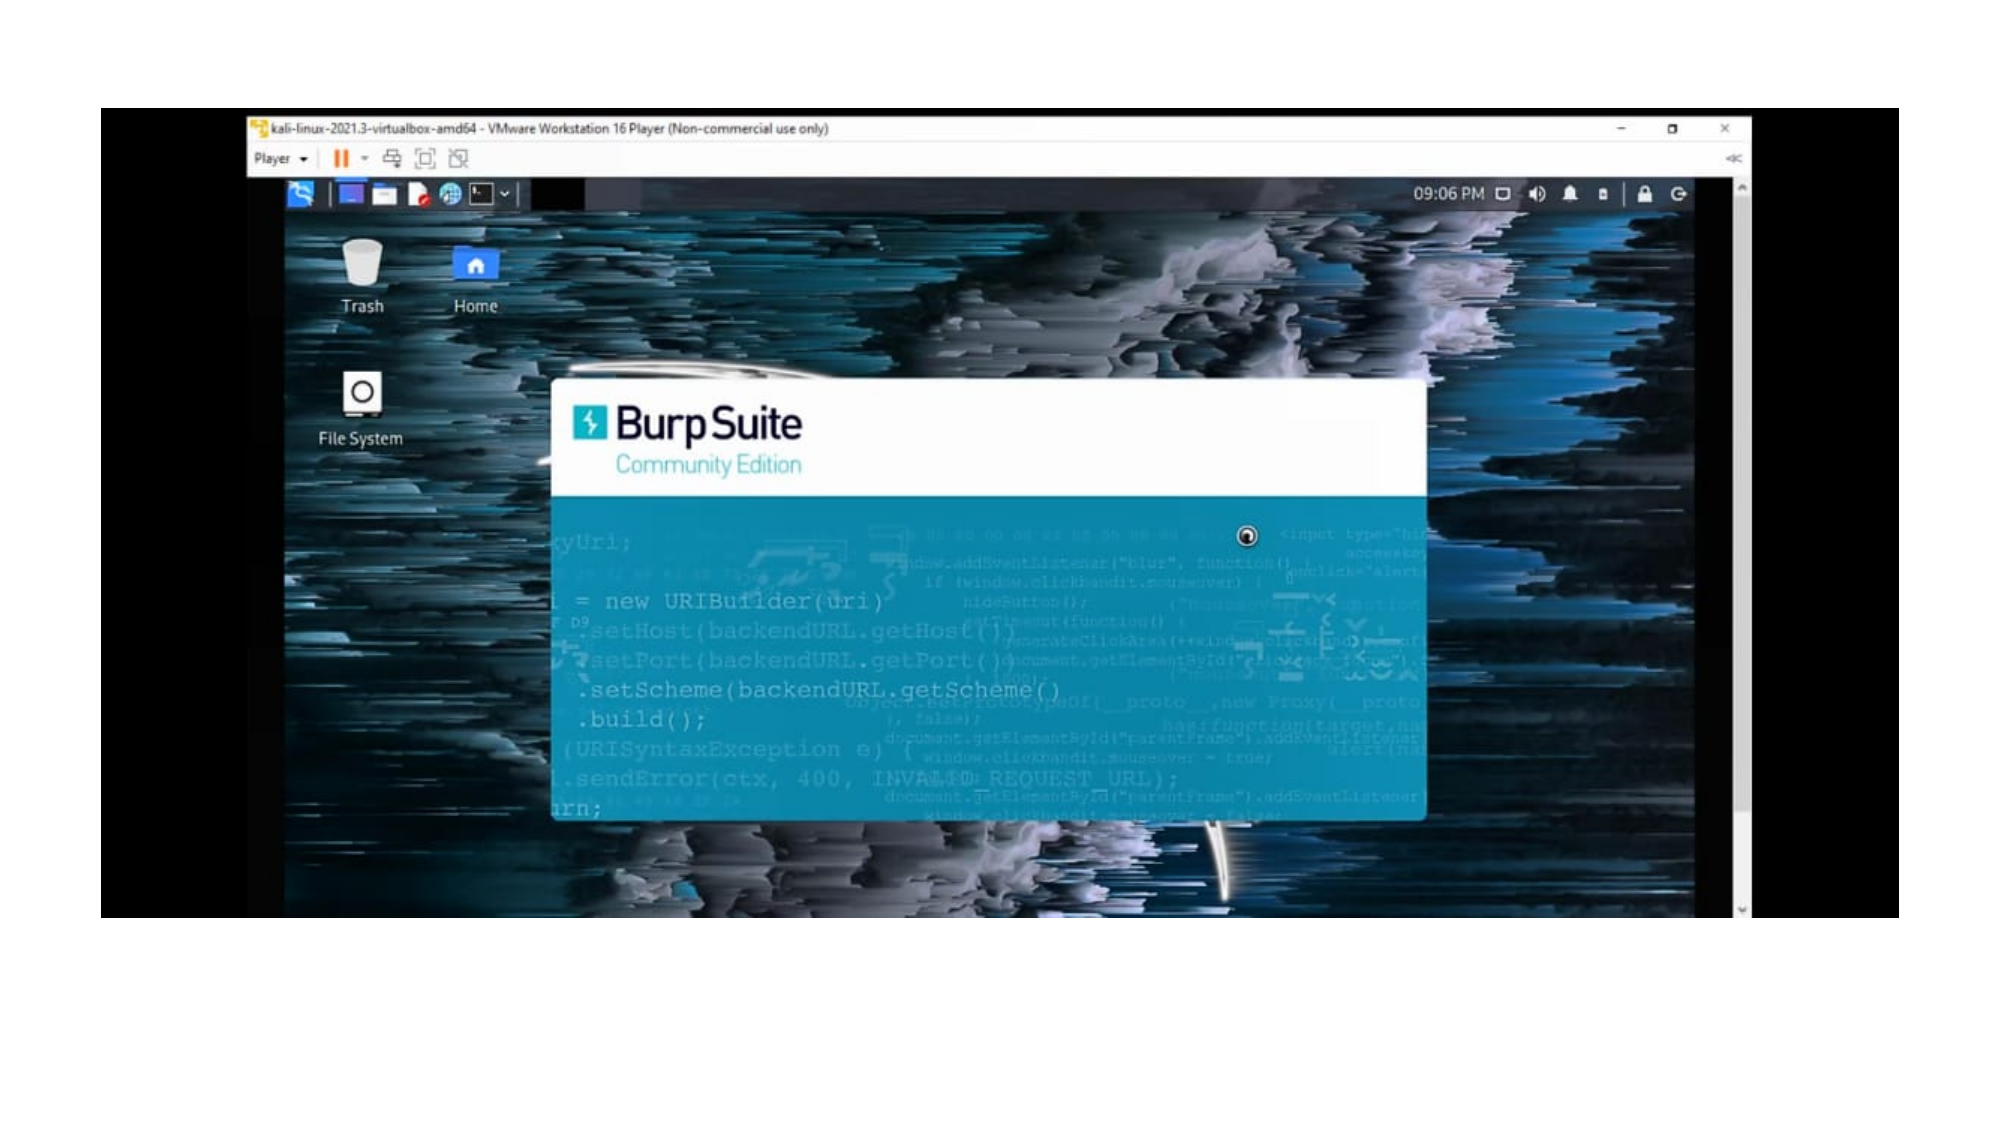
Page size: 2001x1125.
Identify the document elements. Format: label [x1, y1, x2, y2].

list [101, 108, 1899, 918]
